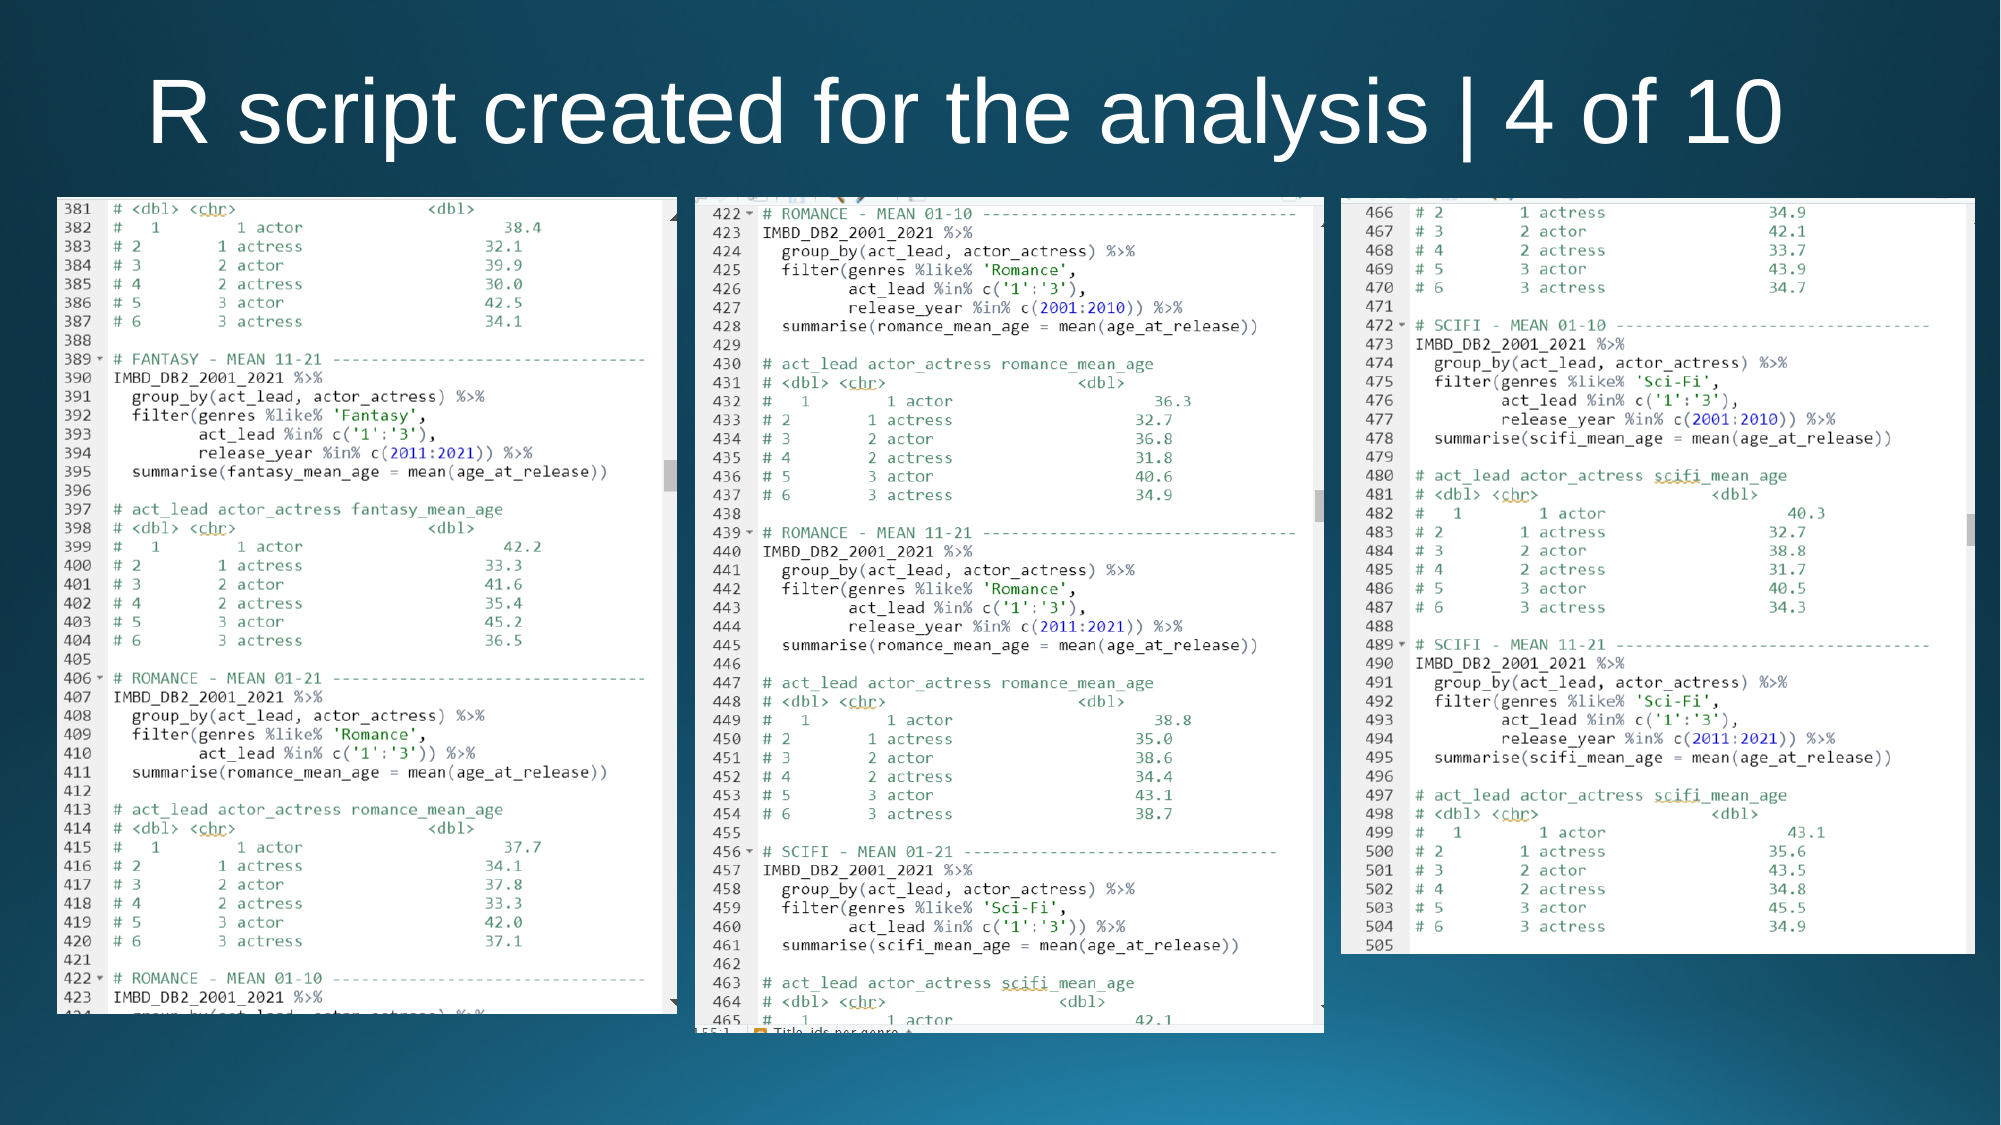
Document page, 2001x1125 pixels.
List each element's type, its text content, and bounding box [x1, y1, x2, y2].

text_box [677, 260, 695, 1014]
picture [0, 0, 2001, 1125]
text_box [1324, 260, 1882, 1014]
title R script created for the analysis | 4 of 10 [131, 57, 1856, 172]
